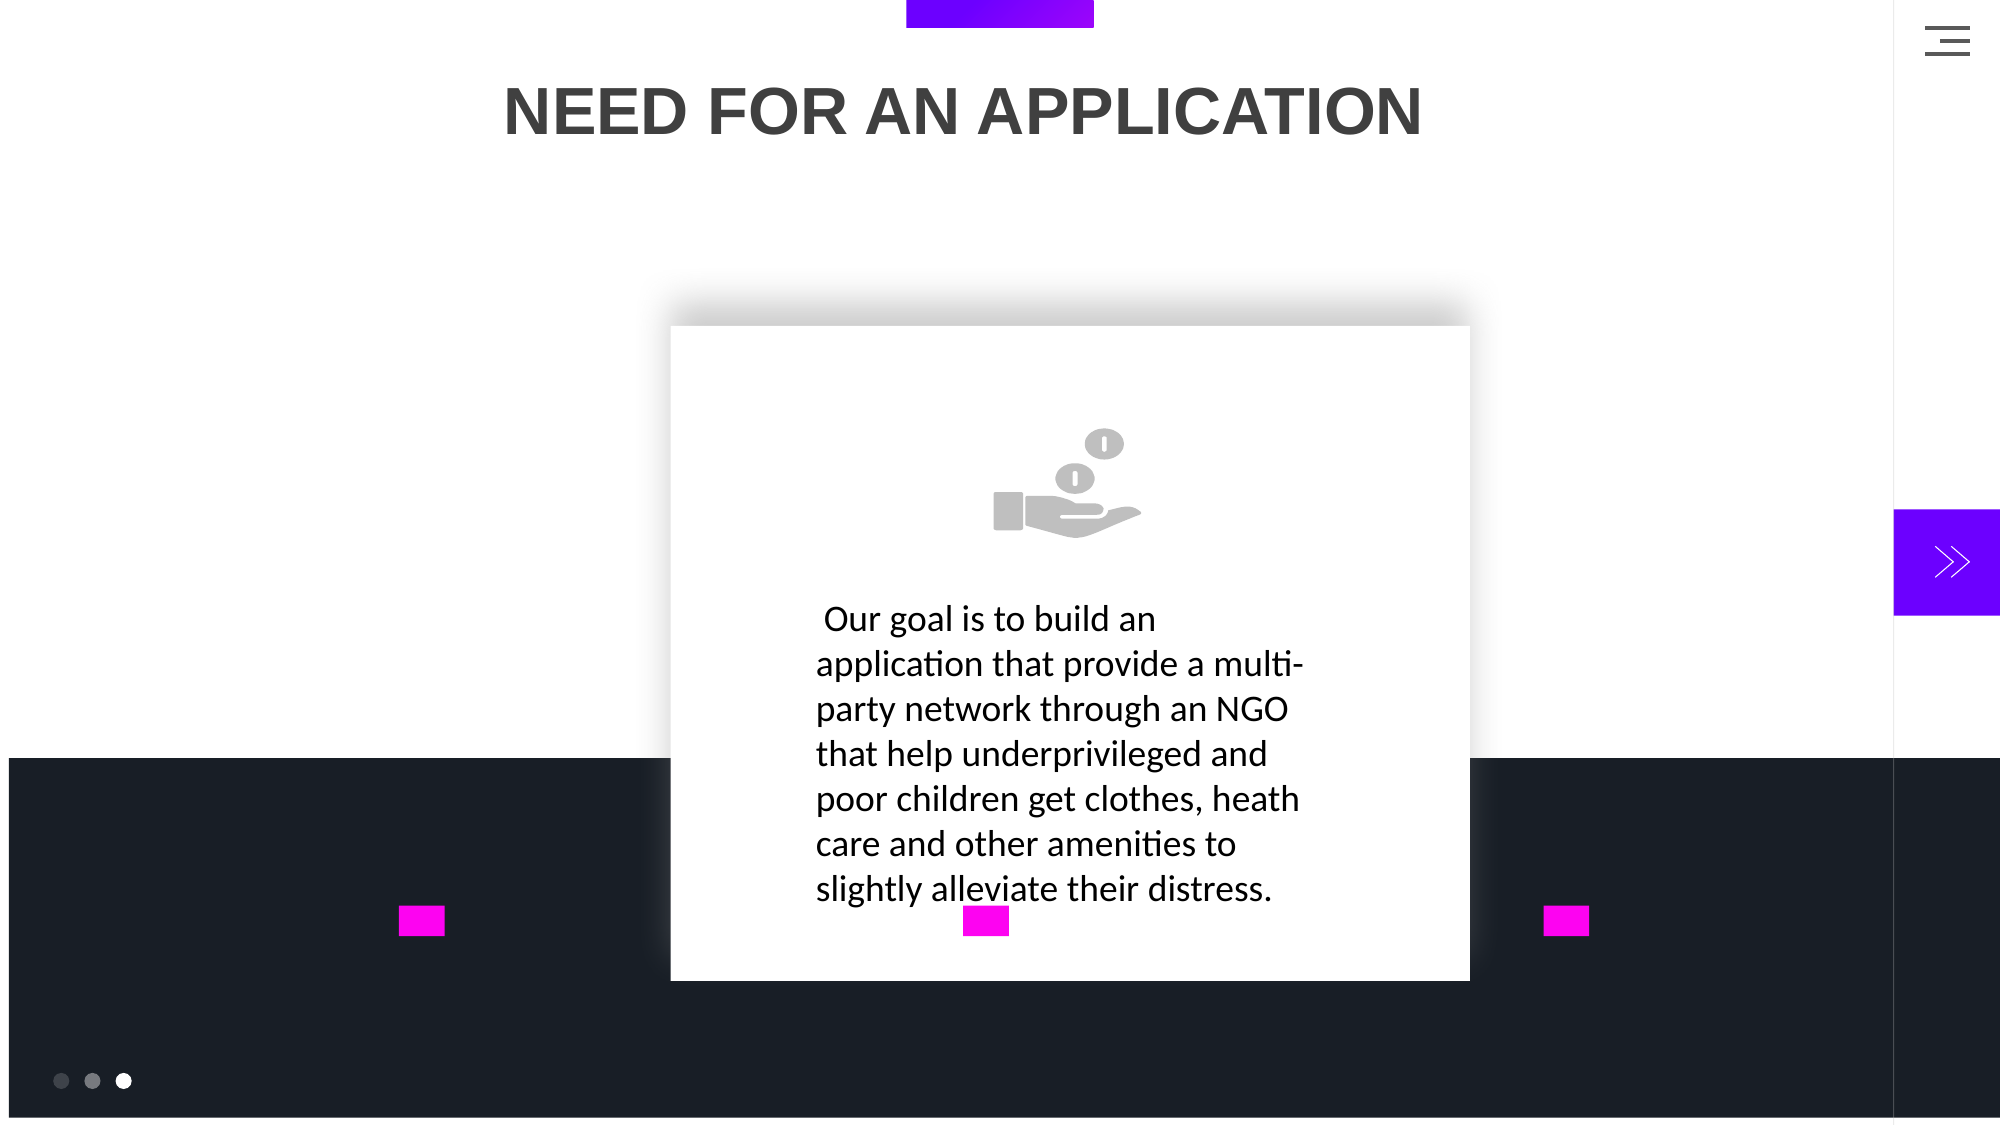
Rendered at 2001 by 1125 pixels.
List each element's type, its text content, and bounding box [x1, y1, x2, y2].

text_box [1895, 508, 2000, 617]
text_box [52, 1071, 71, 1091]
text_box Our goal is to build an application that provide a multi-party network through an NGO that help underprivileged and poor children get clothes, heath care and other amenities to slightly alleviate their distress. [801, 587, 1343, 917]
text_box [905, 0, 1095, 29]
text_box [670, 325, 1471, 982]
text_box [1542, 905, 1590, 937]
text_box [398, 905, 446, 937]
text_box [114, 1071, 133, 1091]
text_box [1951, 546, 1970, 578]
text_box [993, 428, 1142, 538]
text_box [1925, 27, 1970, 55]
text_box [1935, 546, 1951, 578]
text_box [8, 757, 1893, 1119]
text_box [1895, 757, 2000, 1119]
text_box [962, 905, 1010, 937]
text_box NEED FOR AN APPLICATION [484, 60, 1444, 156]
text_box [83, 1071, 102, 1091]
